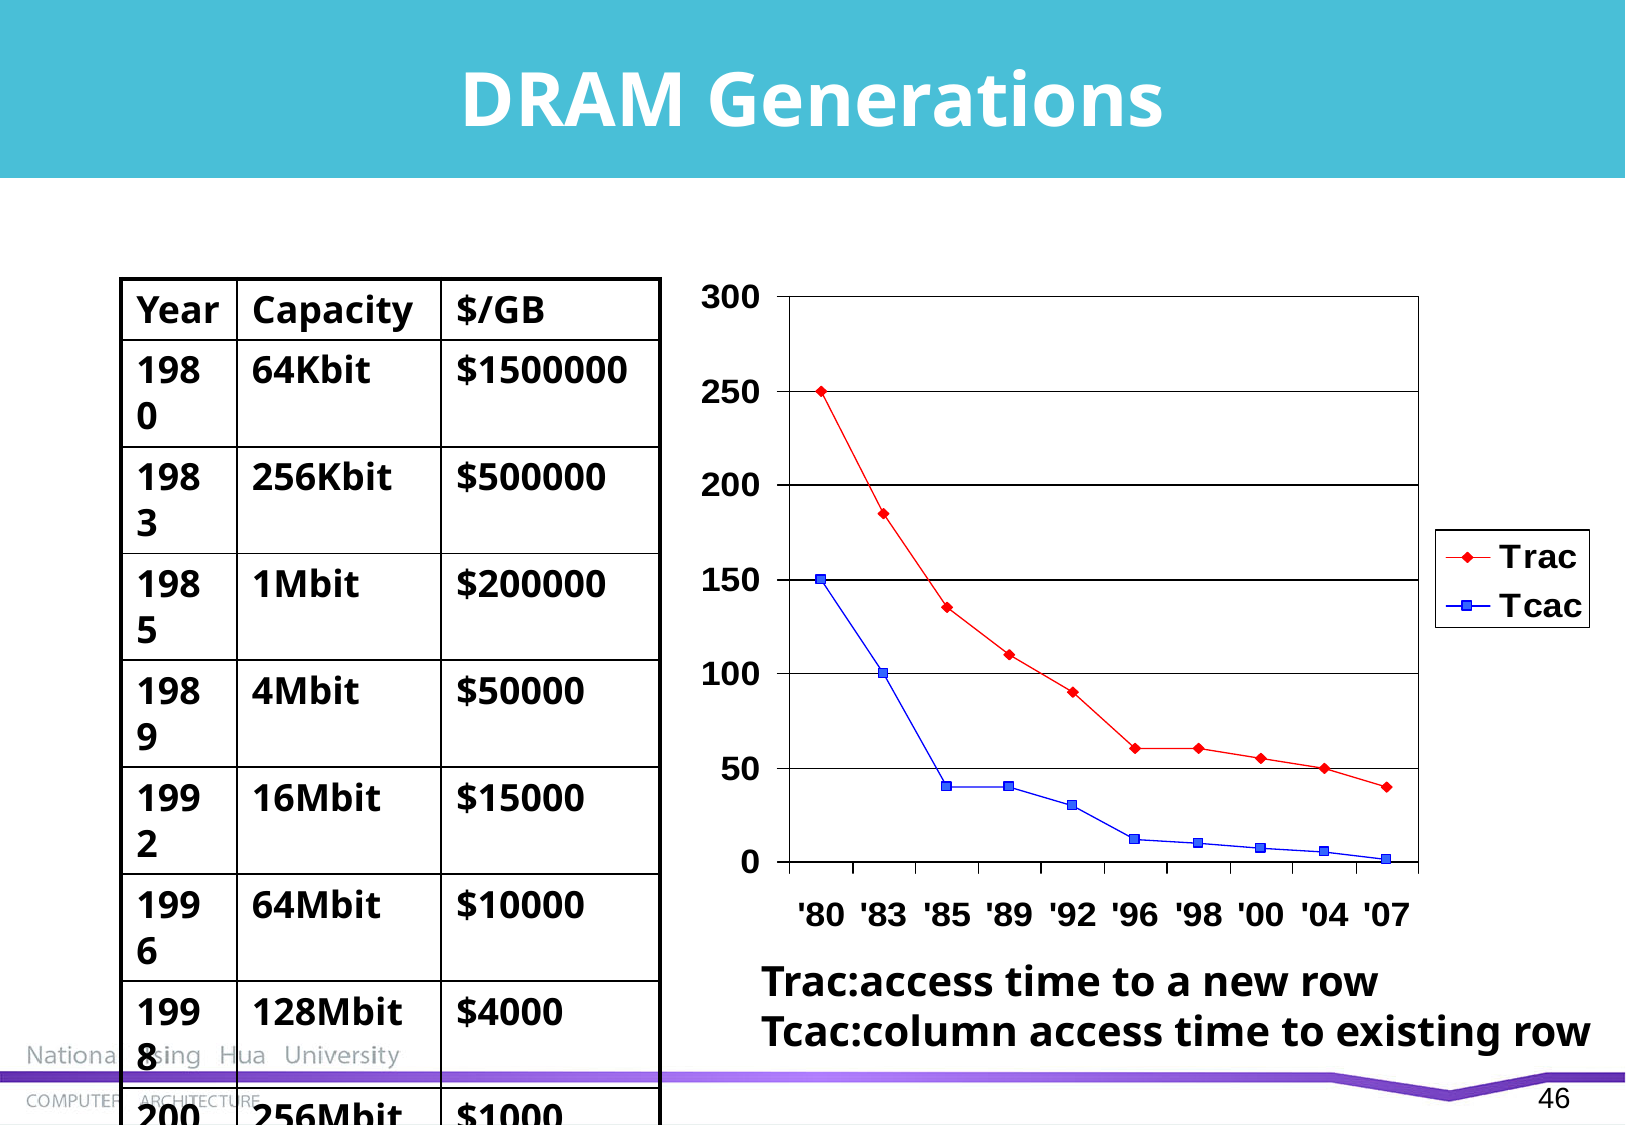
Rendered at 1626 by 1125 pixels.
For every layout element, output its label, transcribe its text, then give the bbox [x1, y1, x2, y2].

text_box Trac:access time to a new row Tcac:column access time to existing row [745, 975, 1607, 1062]
table_cell 1992 [123, 768, 236, 873]
table_cell $10000 [442, 875, 658, 980]
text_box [671, 243, 1606, 969]
table_cell 128Mbit [238, 982, 440, 1087]
table_cell 16Mbit [238, 768, 440, 873]
table_cell 1Mbit [238, 554, 440, 659]
table_cell 64Kbit [238, 341, 440, 446]
table_cell 2000 [123, 1089, 236, 1125]
picture [0, 0, 1626, 1125]
table_cell $500000 [442, 448, 658, 553]
table_cell 4Mbit [238, 661, 440, 766]
table_cell 256Kbit [238, 448, 440, 553]
table_cell $50000 [442, 661, 658, 766]
table_cell 1980 [123, 341, 236, 446]
table_cell $1000 [442, 1089, 658, 1125]
table_cell 1998 [123, 982, 236, 1087]
slide_number 45 [1247, 1059, 1586, 1125]
table_cell 1985 [123, 554, 236, 659]
table_header Capacity [238, 281, 440, 339]
table_cell 1983 [123, 448, 236, 553]
table_cell $4000 [442, 982, 658, 1087]
table_cell $1500000 [442, 341, 658, 446]
table_cell $15000 [442, 768, 658, 873]
table_cell 256Mbit [238, 1089, 440, 1125]
table_header Year [123, 281, 236, 339]
table_cell 64Mbit [238, 875, 440, 980]
title DRAM Generations [121, 29, 1504, 179]
table_header $/GB [442, 281, 658, 339]
table_cell 1989 [123, 661, 236, 766]
table_cell 1996 [123, 875, 236, 980]
table_cell $200000 [442, 554, 658, 659]
